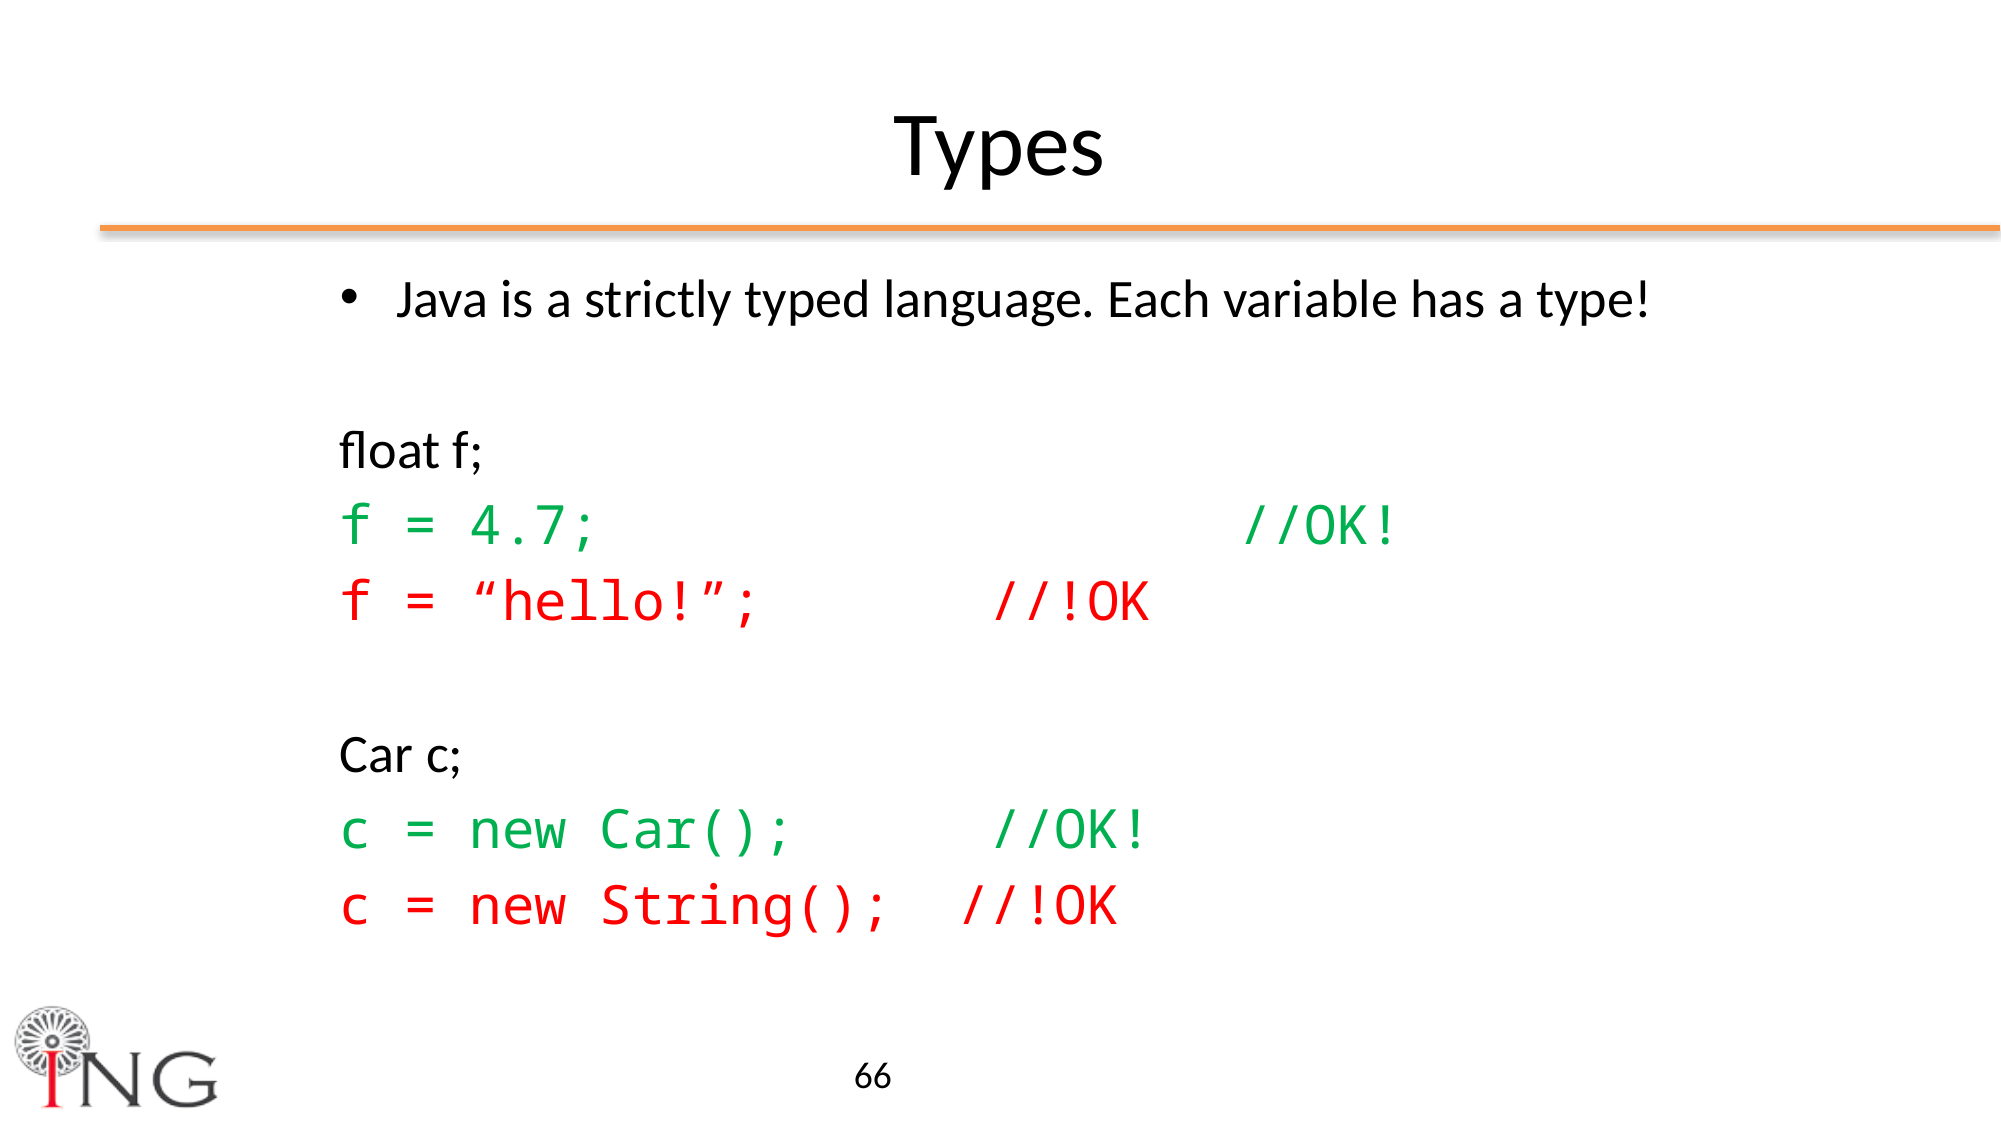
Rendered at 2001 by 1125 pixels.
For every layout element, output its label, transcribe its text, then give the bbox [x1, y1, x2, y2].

slide_number 66 [839, 1043, 1900, 1104]
list Java is a strictly typed language. Each variable has a type! float f; f = 4.7; //OK! f = “hello!”; //!OK Car c; c = new Car(); //OK! c = new String(); //!OK [324, 255, 1675, 998]
title Types [99, 45, 1900, 233]
picture [0, 987, 244, 1125]
